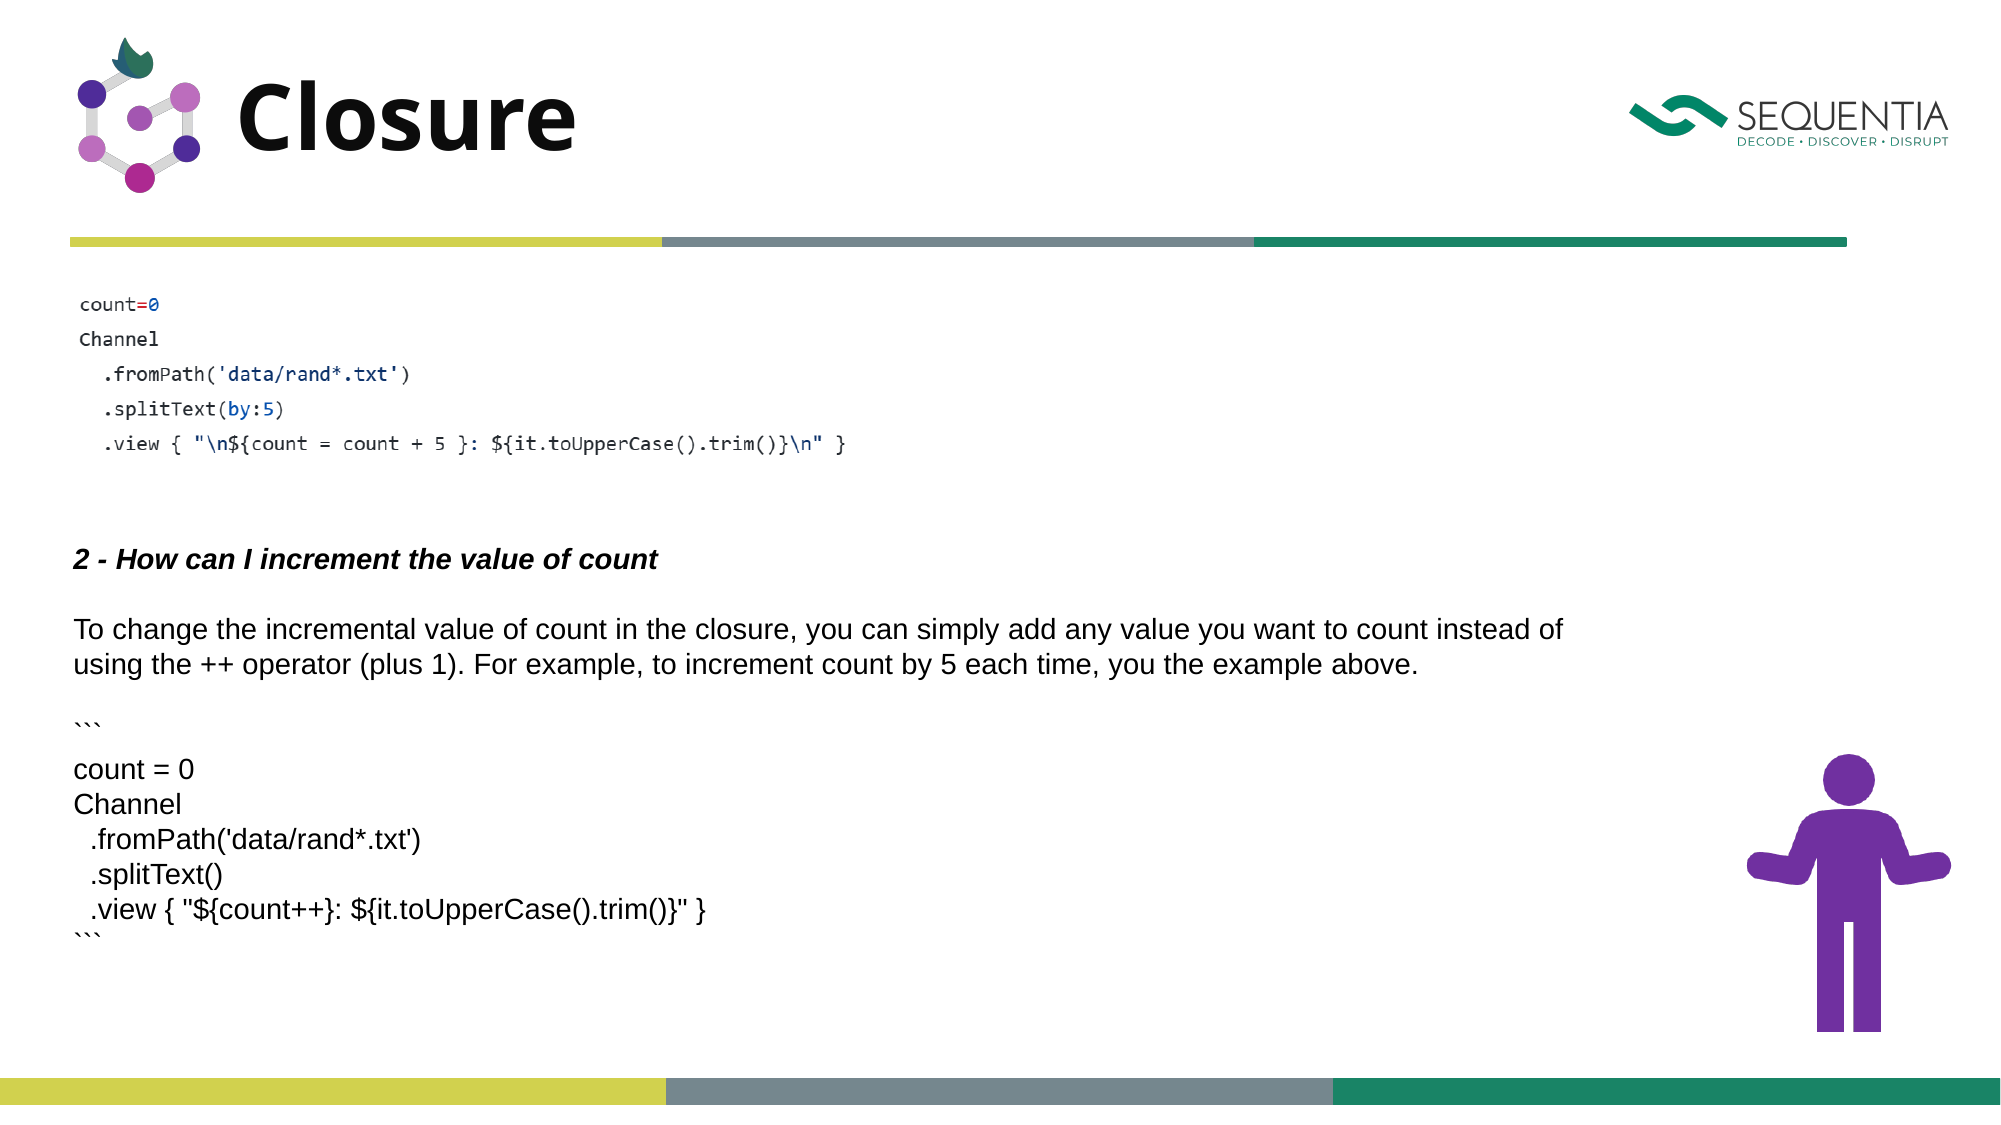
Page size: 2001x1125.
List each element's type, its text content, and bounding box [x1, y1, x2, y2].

picture [1619, 0, 1958, 290]
picture [1701, 746, 1995, 1040]
text_box 2 - How can I increment the value of count To change the incremental value of count in the closure, you can simply add any value you want to count instead of using the ++ operator (plus 1). For example, to increment count by 5 each time, you the example above. ``` count = 0 Channel .fromPath('data/rand*.txt') .splitText() .view { "${count++}: ${it.toUpperCase().trim()}" } ``` [58, 533, 1641, 968]
picture [72, 32, 207, 200]
title Closure [70, 0, 1575, 247]
picture [58, 262, 1001, 476]
